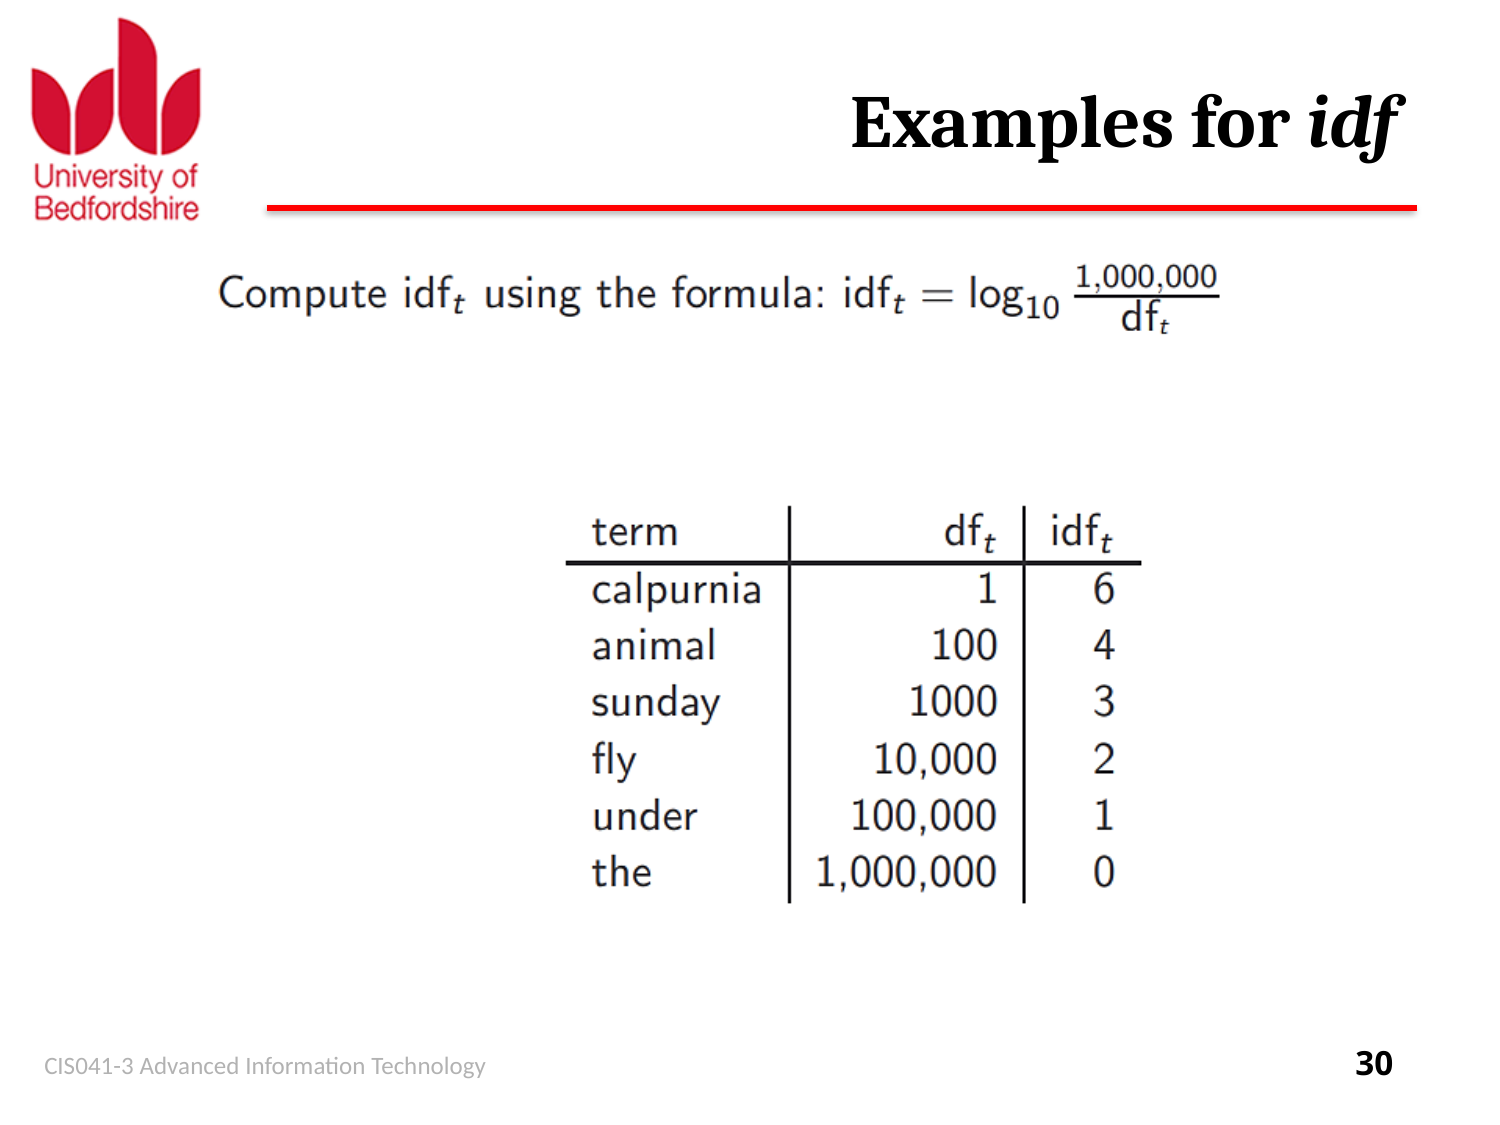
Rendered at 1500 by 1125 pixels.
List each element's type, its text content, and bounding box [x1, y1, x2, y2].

picture [0, 0, 237, 236]
footer CIS041-3 Advanced Information Technology [29, 1035, 514, 1095]
title Examples for idf [262, 61, 1413, 174]
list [182, 234, 1359, 975]
